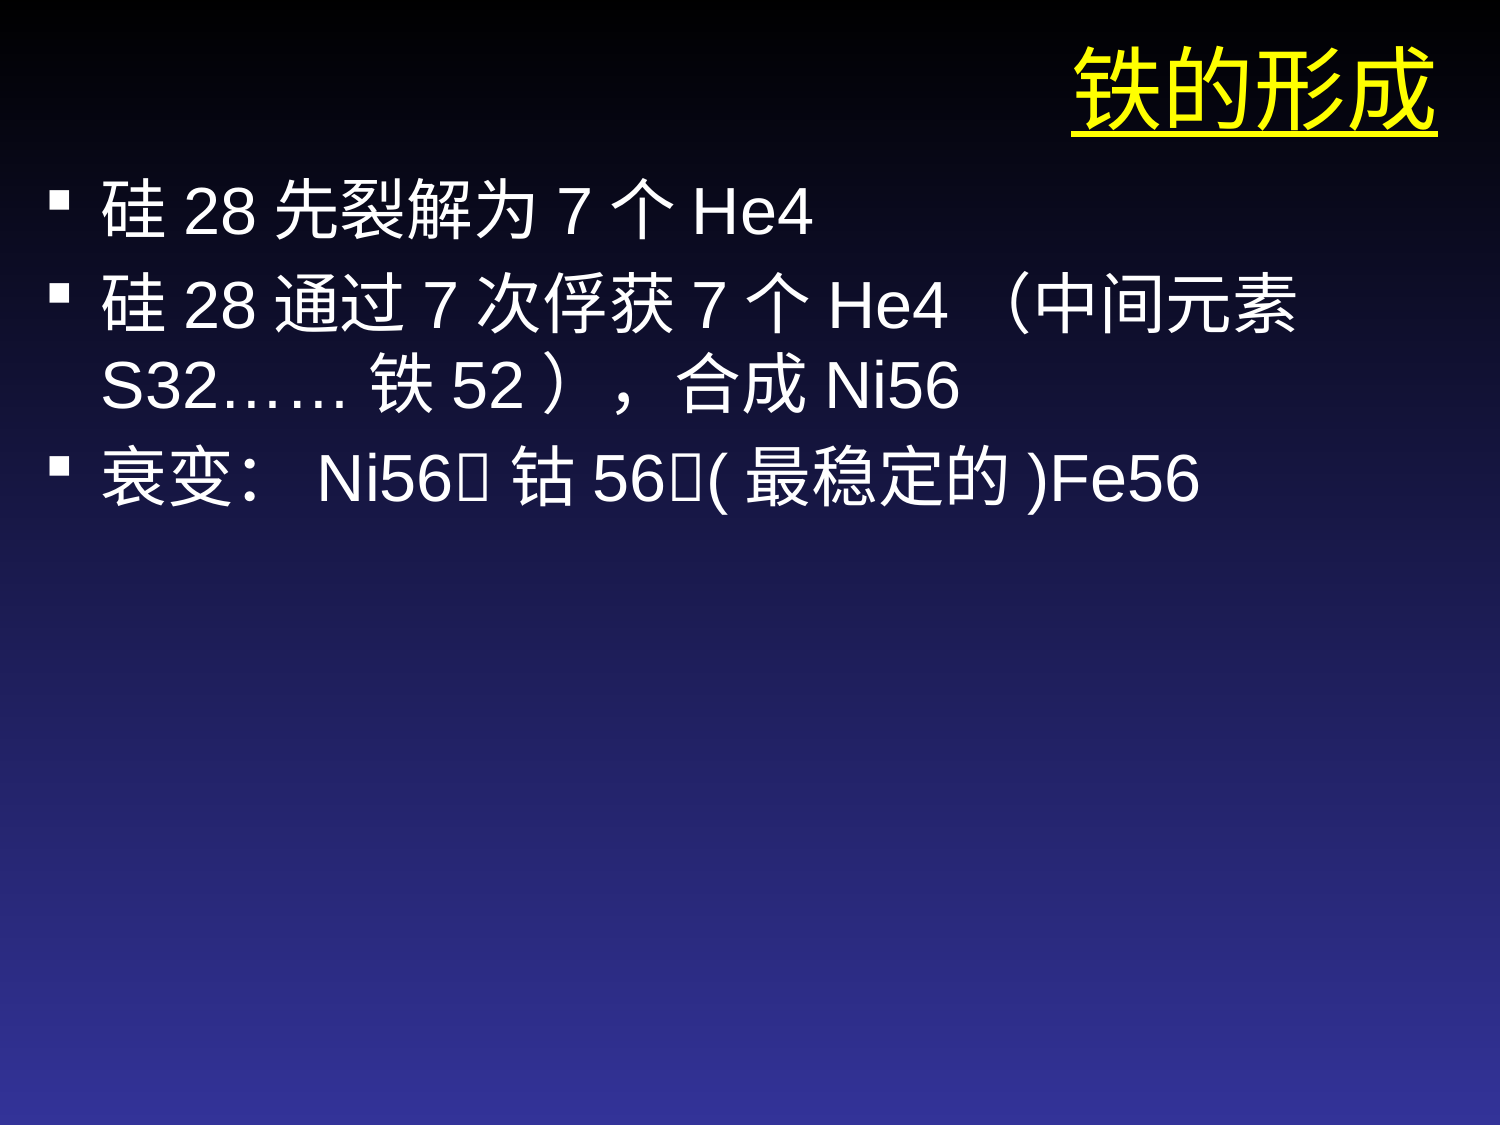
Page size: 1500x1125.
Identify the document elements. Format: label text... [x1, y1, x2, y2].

list 硅28先裂解为7个He4 硅28通过7次俘获7个He4（中间元素S32……铁52），合成Ni56 衰变：Ni56钴56(最稳定的)Fe56 [29, 160, 1467, 528]
title 铁的形成 [53, 31, 1454, 144]
